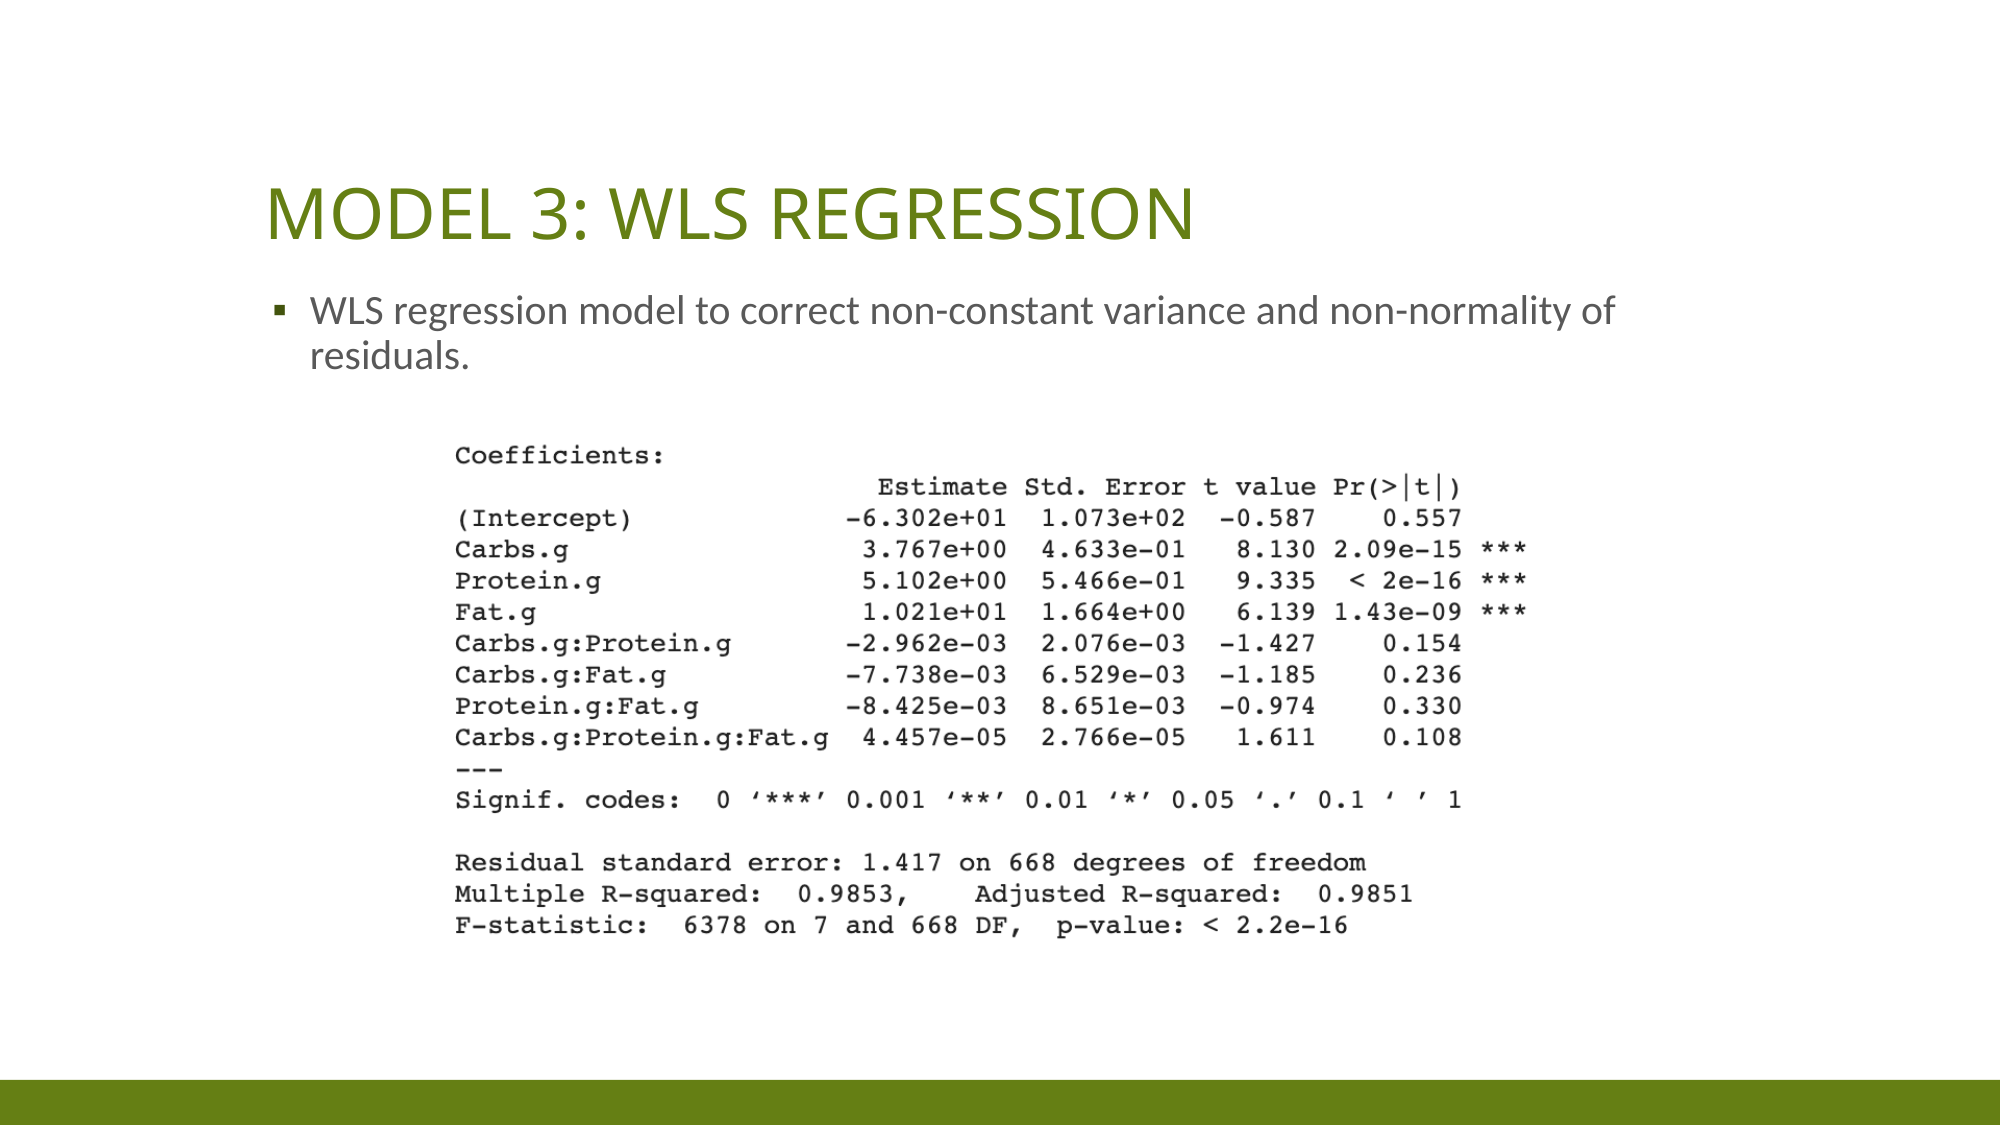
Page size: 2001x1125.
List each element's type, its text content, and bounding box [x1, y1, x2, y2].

title Model 3: WLS Regression [249, 75, 1750, 263]
list WLS regression model to correct non-constant variance and non-normality of residuals. [249, 281, 1750, 1014]
picture [455, 430, 1545, 954]
